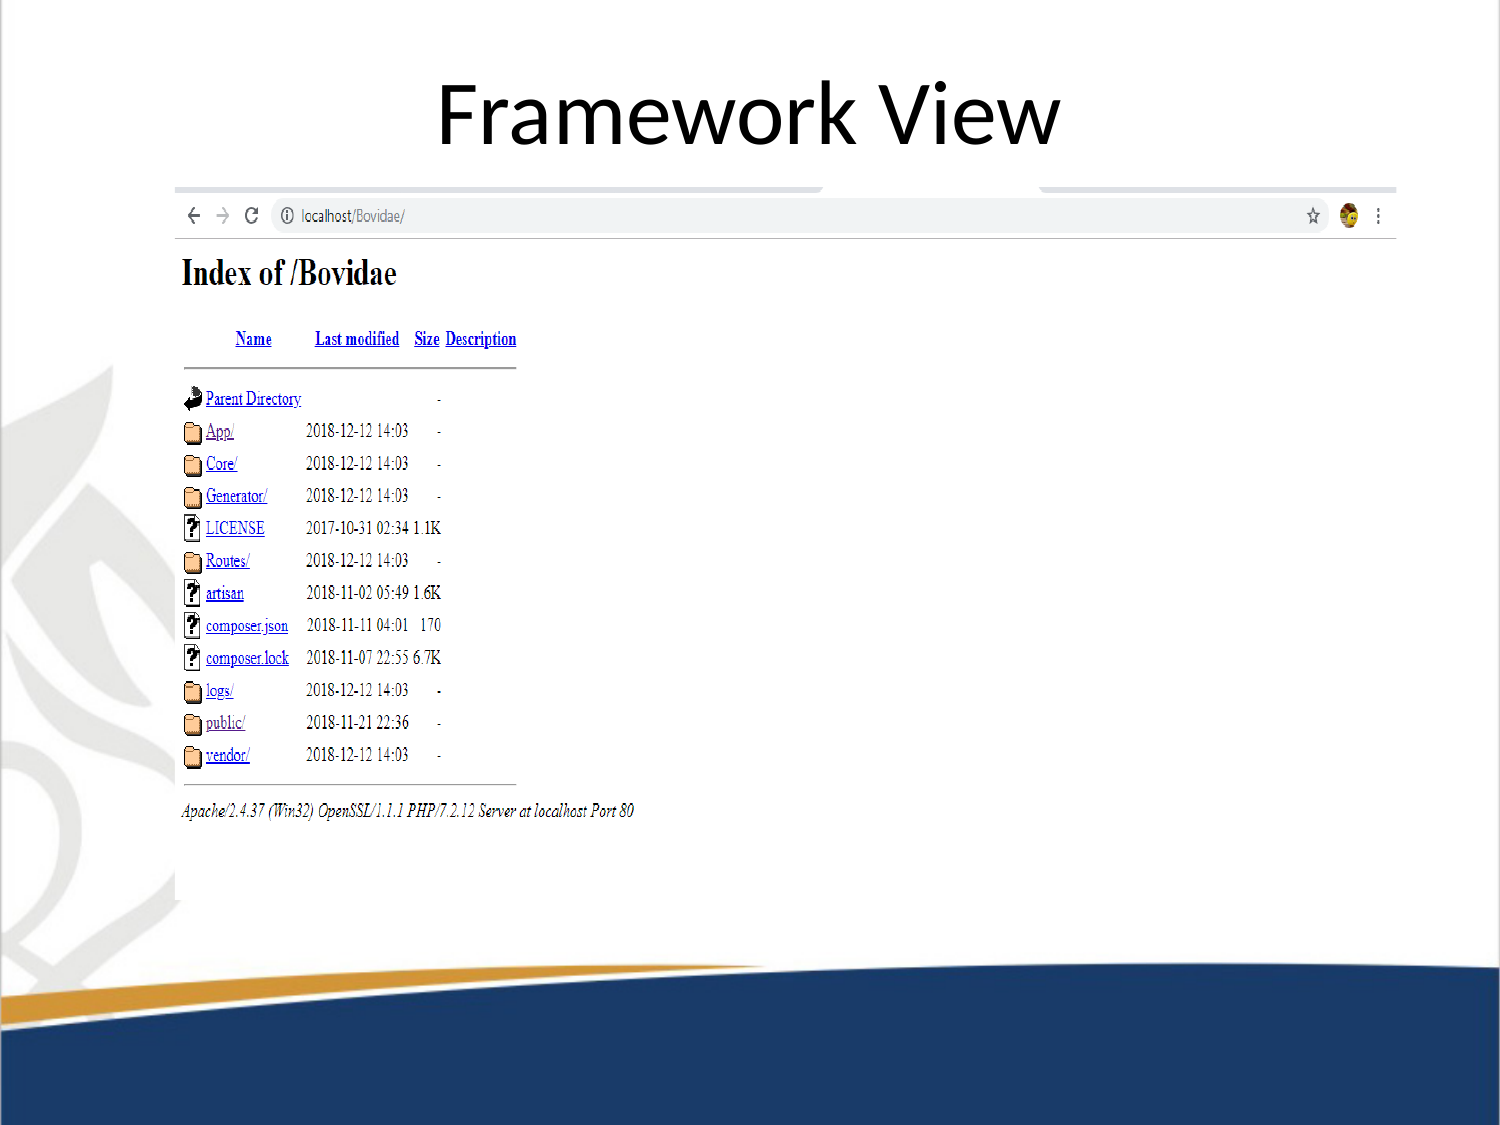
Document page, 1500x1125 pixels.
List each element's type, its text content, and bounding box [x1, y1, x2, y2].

text_box Framework View [74, 45, 1425, 233]
picture [0, 0, 1500, 1125]
